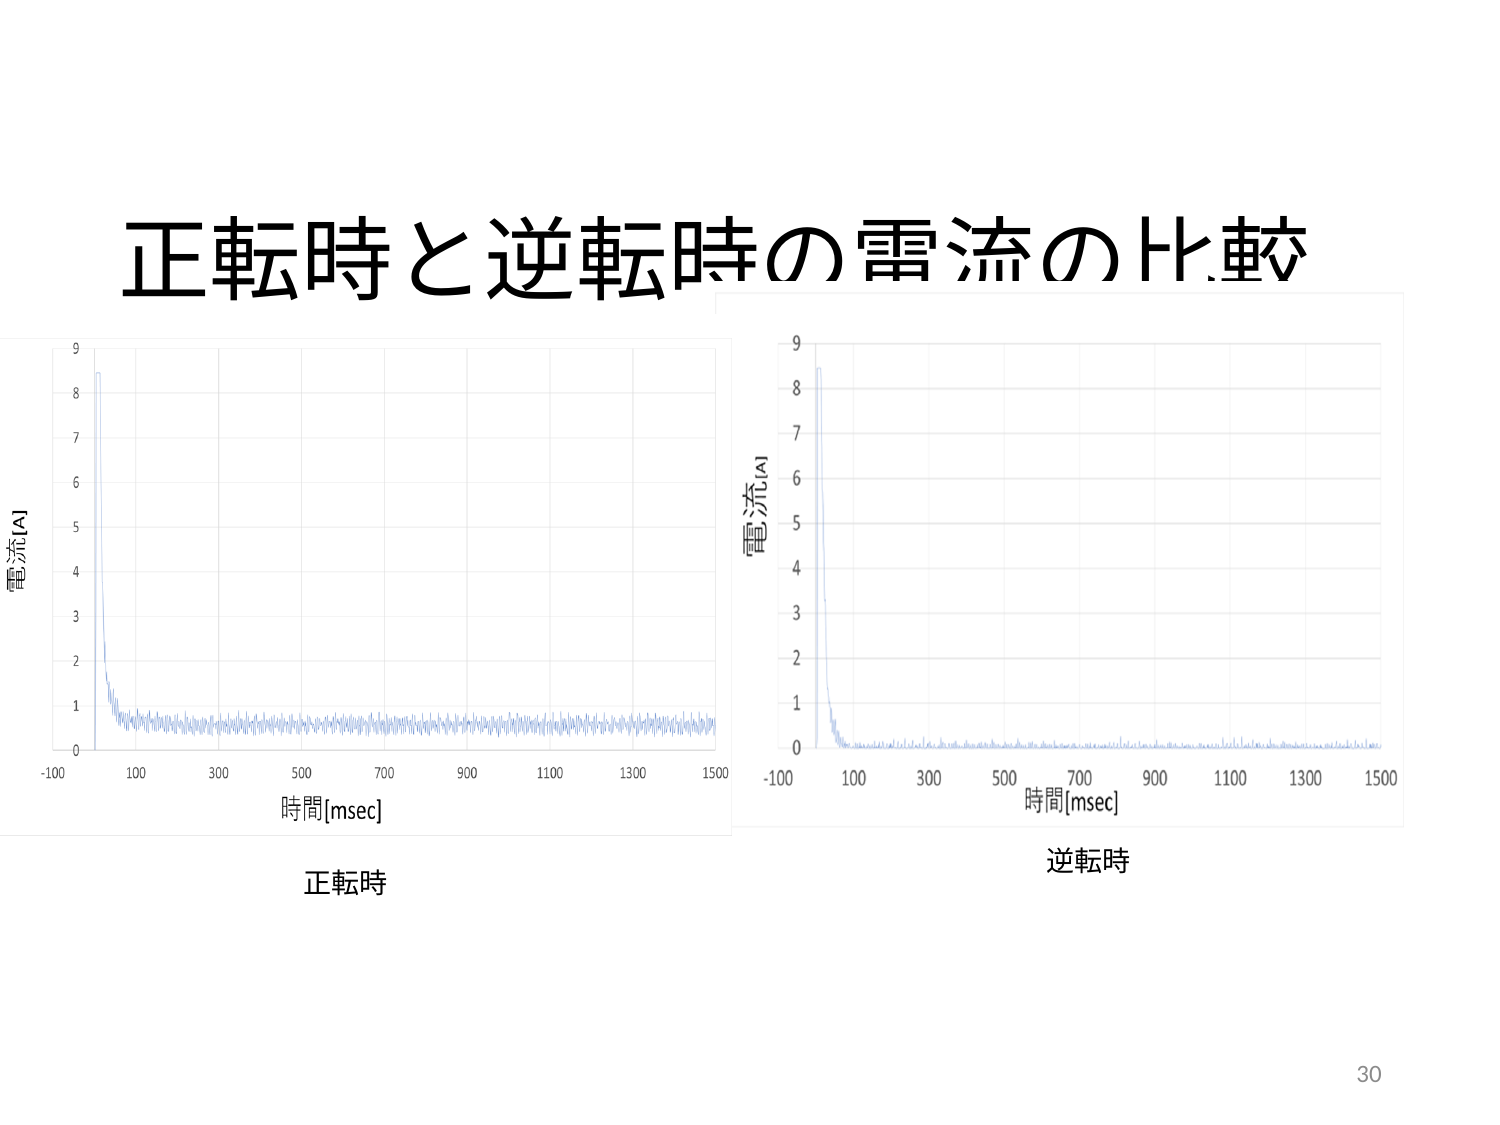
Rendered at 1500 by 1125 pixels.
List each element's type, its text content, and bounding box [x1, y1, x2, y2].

text_box 正転時 [288, 859, 402, 907]
title 正転時と逆転時の電流の比較 [103, 182, 1397, 314]
text_box 逆転時 [1032, 846, 1146, 885]
picture [0, 281, 1413, 859]
slide_number 29 [1059, 1042, 1397, 1103]
